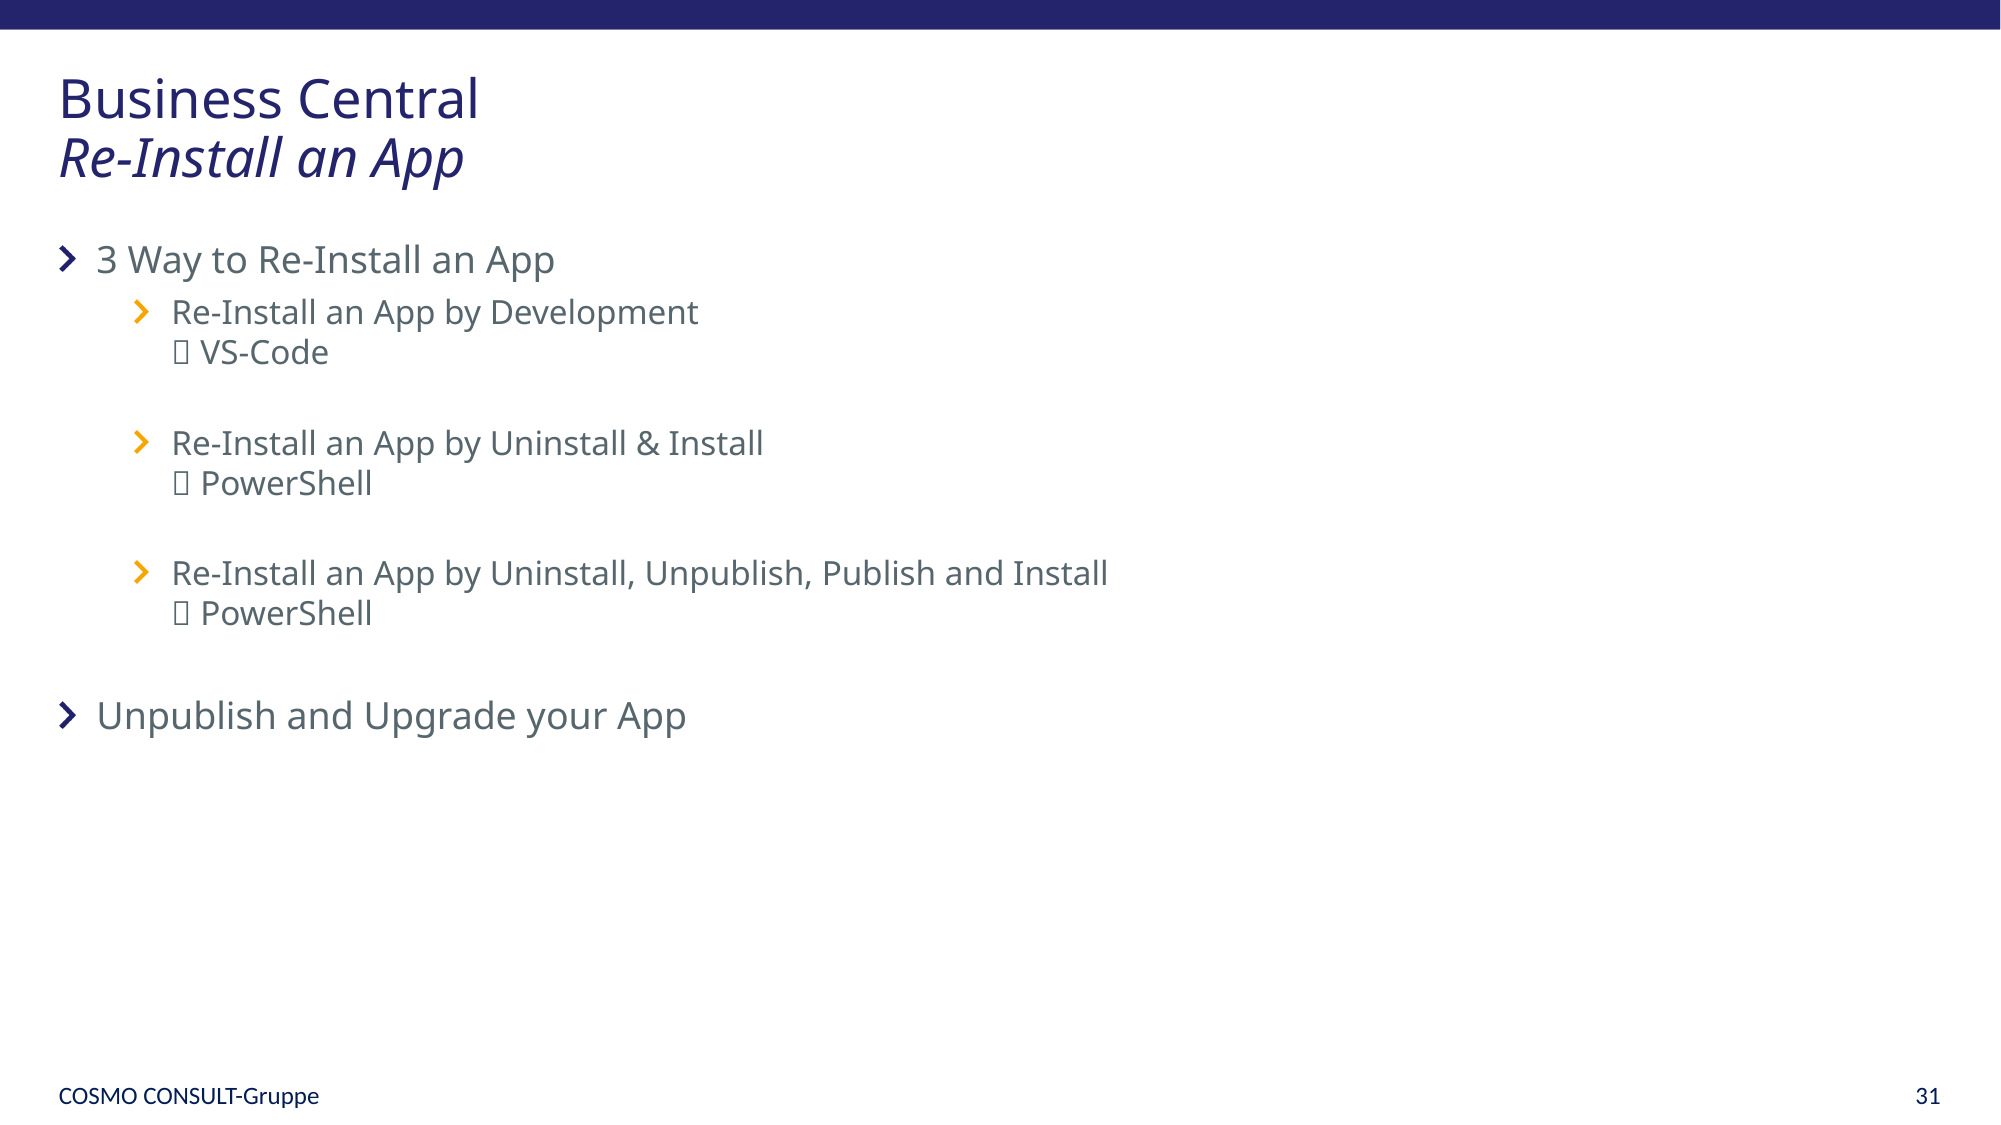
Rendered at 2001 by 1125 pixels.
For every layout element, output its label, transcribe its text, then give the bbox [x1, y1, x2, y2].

picture [59, 245, 76, 272]
picture [59, 701, 76, 729]
picture [134, 560, 149, 584]
picture [134, 430, 149, 454]
picture [134, 299, 149, 324]
title Business Central Re-Install an App [59, 59, 1940, 189]
list 3 Way to Re-Install an App Re-Install an App by Development  VS-Code Re-Install an App by Uninstall & Install  PowerShell Re-Install an App by Uninstall, Unpublish, Publish and Install  PowerShell Unpublish and Upgrade your App [58, 235, 1941, 1040]
